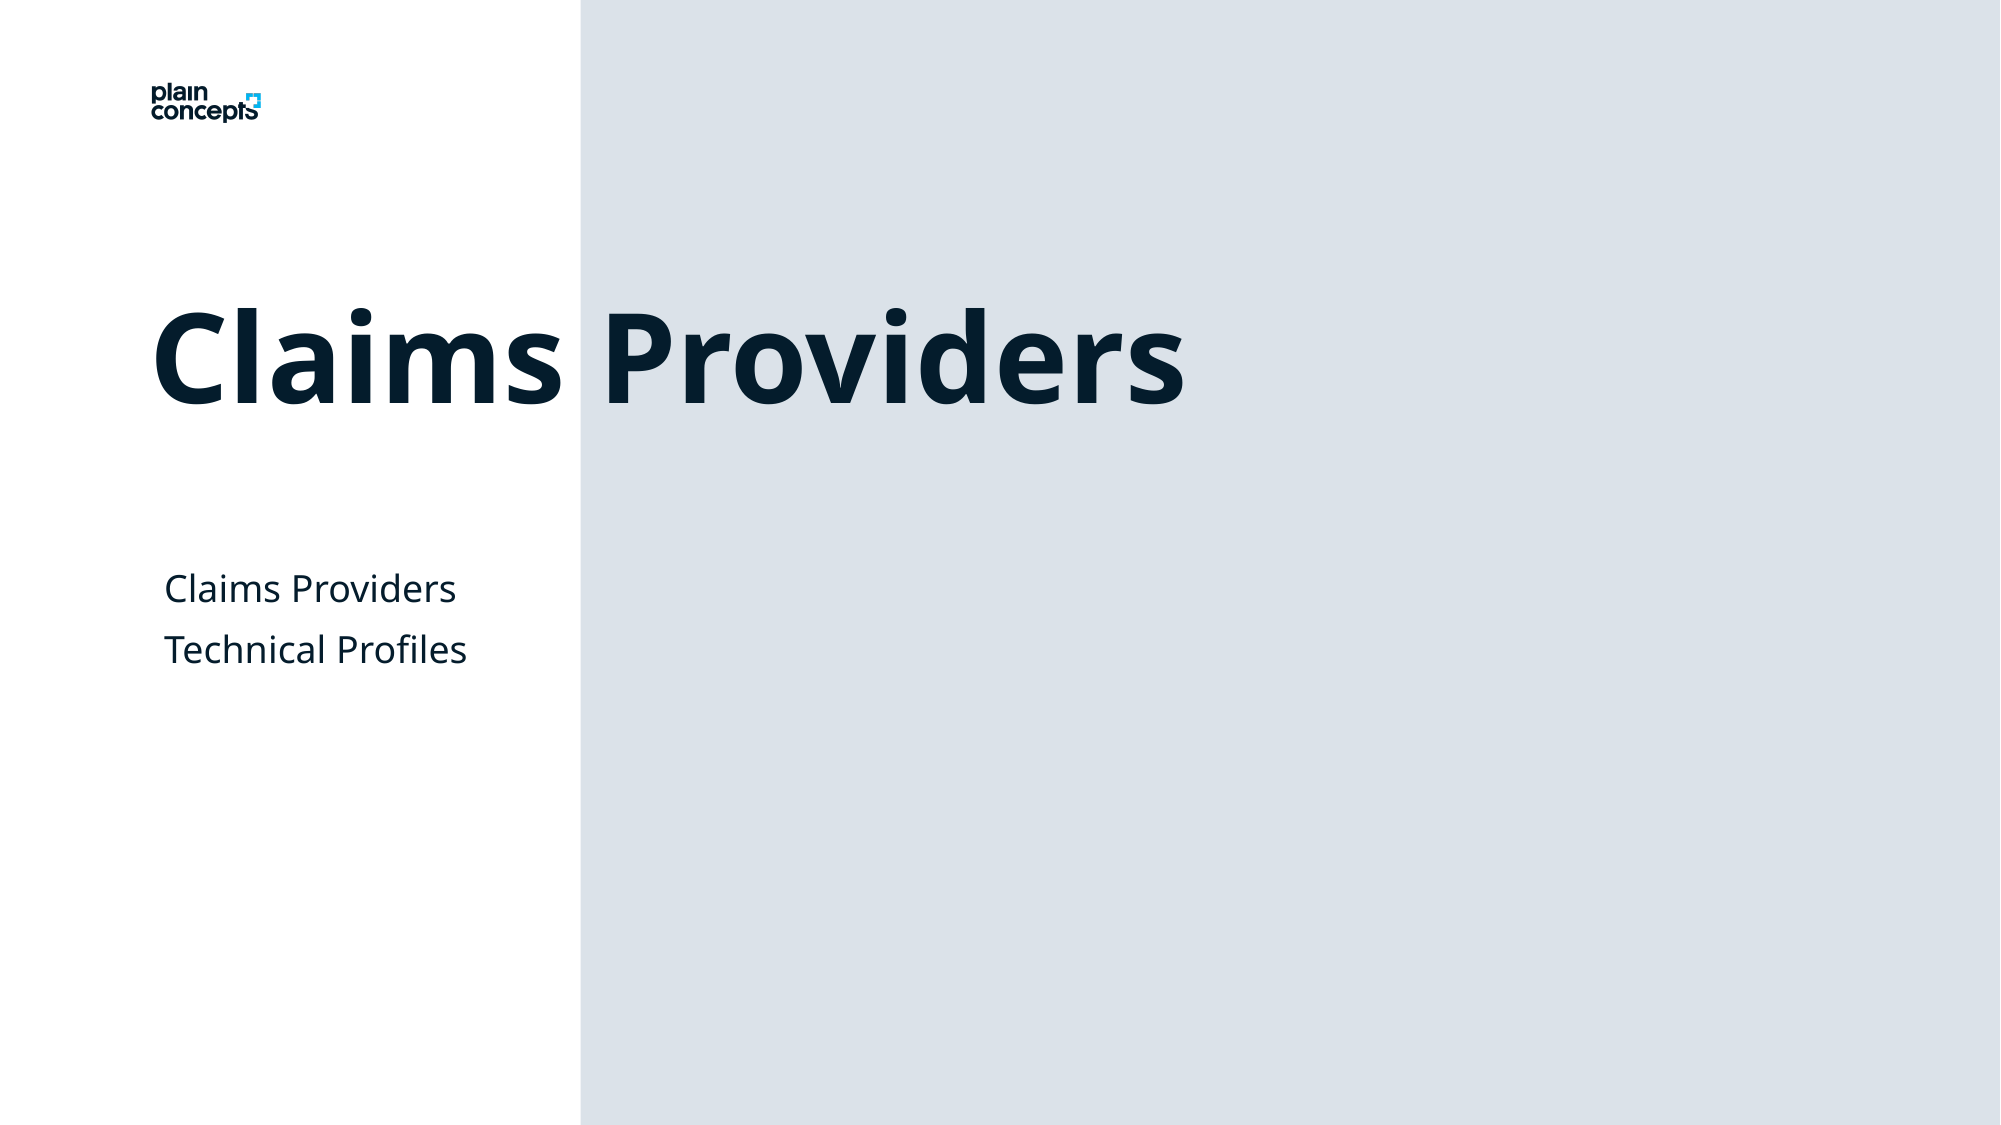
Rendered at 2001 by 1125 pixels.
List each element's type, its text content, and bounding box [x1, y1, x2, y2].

list Claims Providers Technical Profiles [149, 562, 581, 1011]
list Claims Providers [149, 295, 1798, 517]
picture [124, 58, 288, 147]
